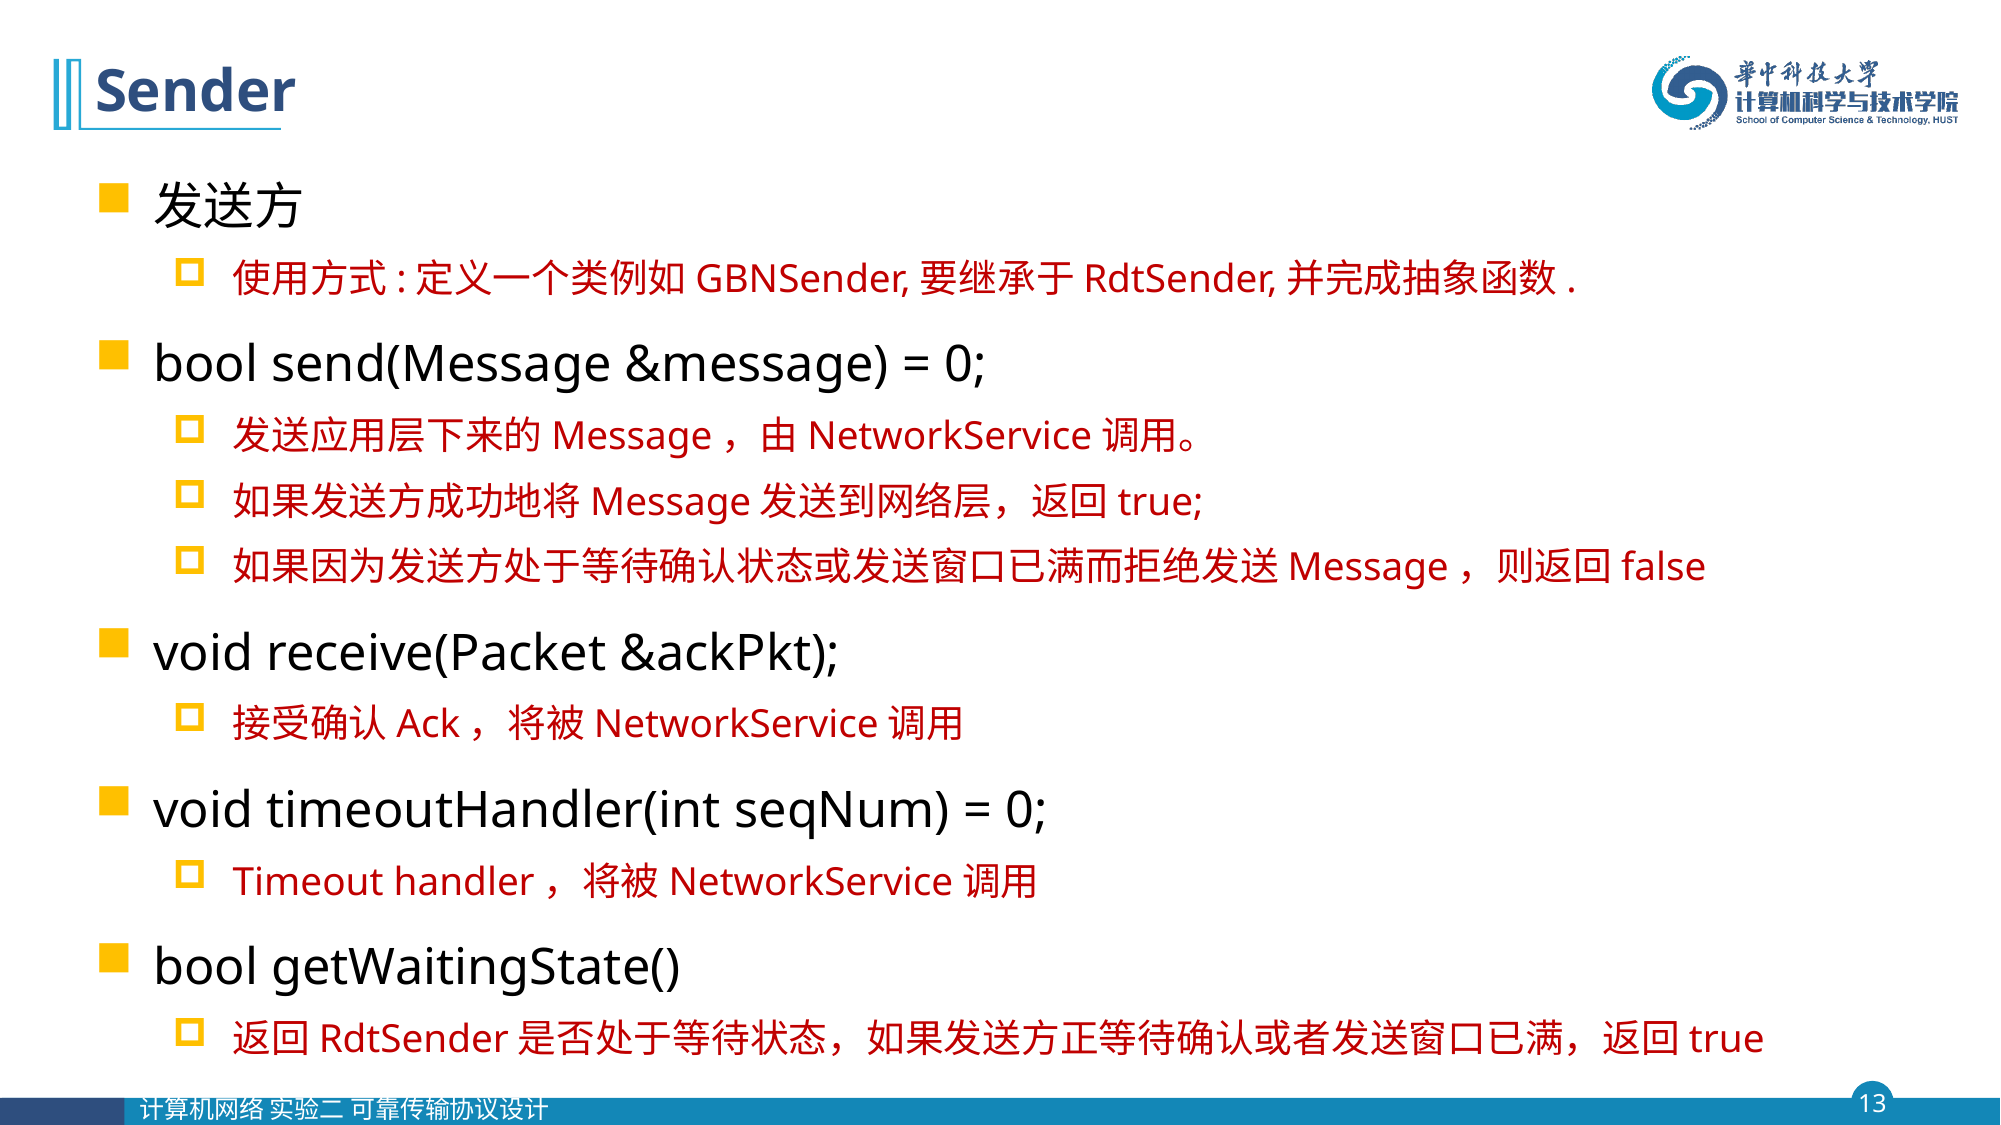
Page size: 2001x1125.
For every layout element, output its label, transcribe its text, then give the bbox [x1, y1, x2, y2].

list 发送方 使用方式:定义一个类例如GBNSender,要继承于RdtSender,并完成抽象函数. bool send(Message &message) = 0; 发送应用层下来的Message，由NetworkService调用。 如果发送方成功地将Message发送到网络层，返回true; 如果因为发送方处于等待确认状态或发送窗口已满而拒绝发送Message，则返回false void receive(Packet &ackPkt); 接受确认Ack，将被NetworkService调用 void timeoutHandler(int seqNum) = 0; Timeout handler，将被NetworkService调用 bool getWaitingState() 返回RdtSender是否处于等待状态，如果发送方正等待确认或者发送窗口已满，返回true [80, 154, 1805, 1080]
title Sender [80, 42, 1805, 144]
picture [1805, 56, 1958, 130]
